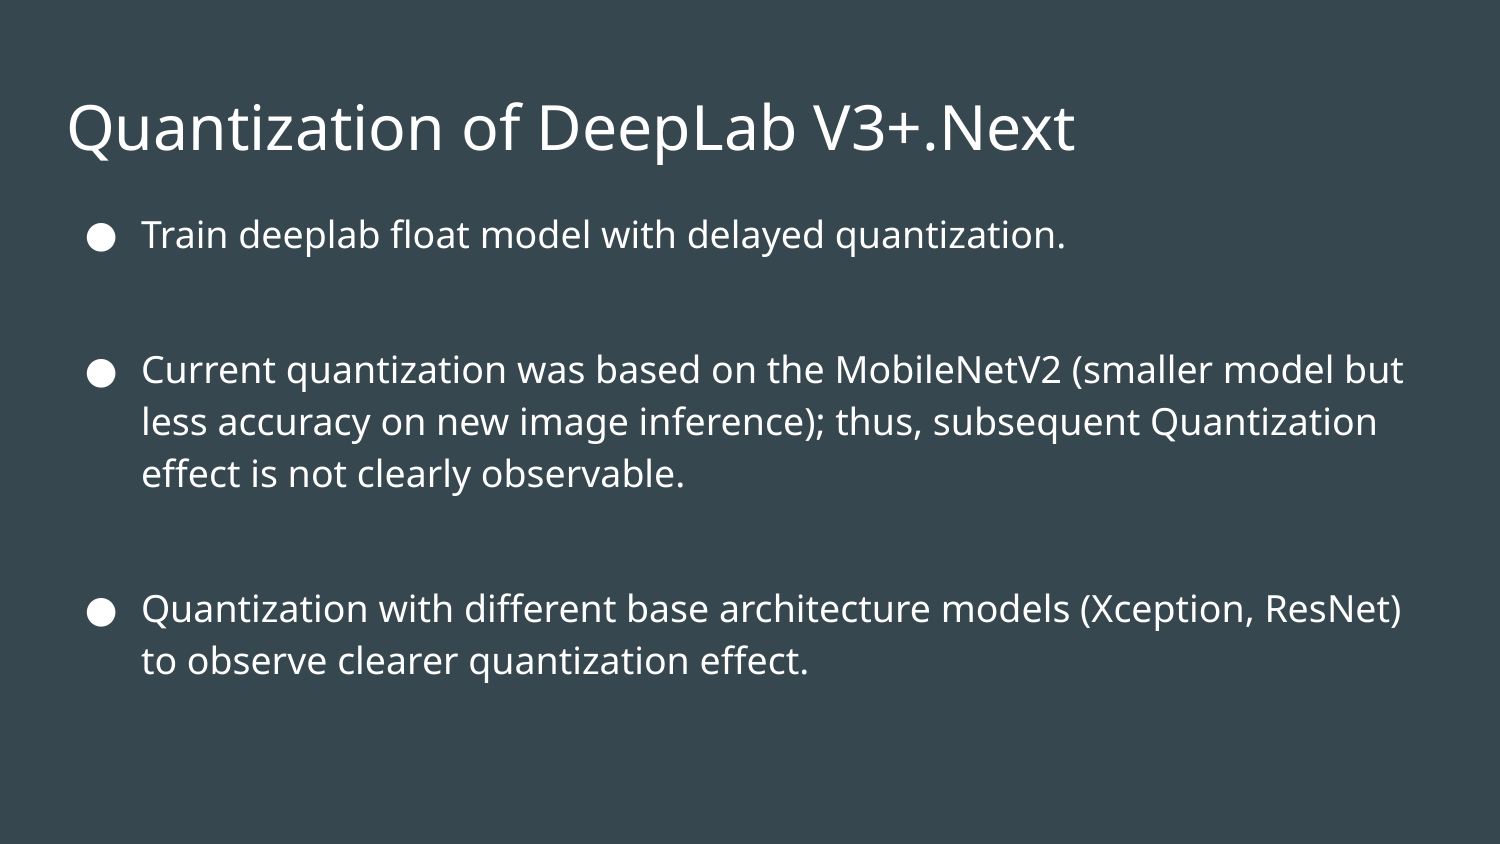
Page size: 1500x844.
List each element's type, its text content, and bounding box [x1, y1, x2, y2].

title Quantization of DeepLab V3+.Next [51, 72, 1449, 167]
text_box [152, 228, 363, 302]
list Train deeplab float model with delayed quantization. Current quantization was based on the MobileNetV2 (smaller model but less accuracy on new image inference); thus, subsequent Quantization effect is not clearly observable. Quantization with different base architecture models (Xception, ResNet) to observe clearer quantization effect. [51, 189, 1449, 750]
